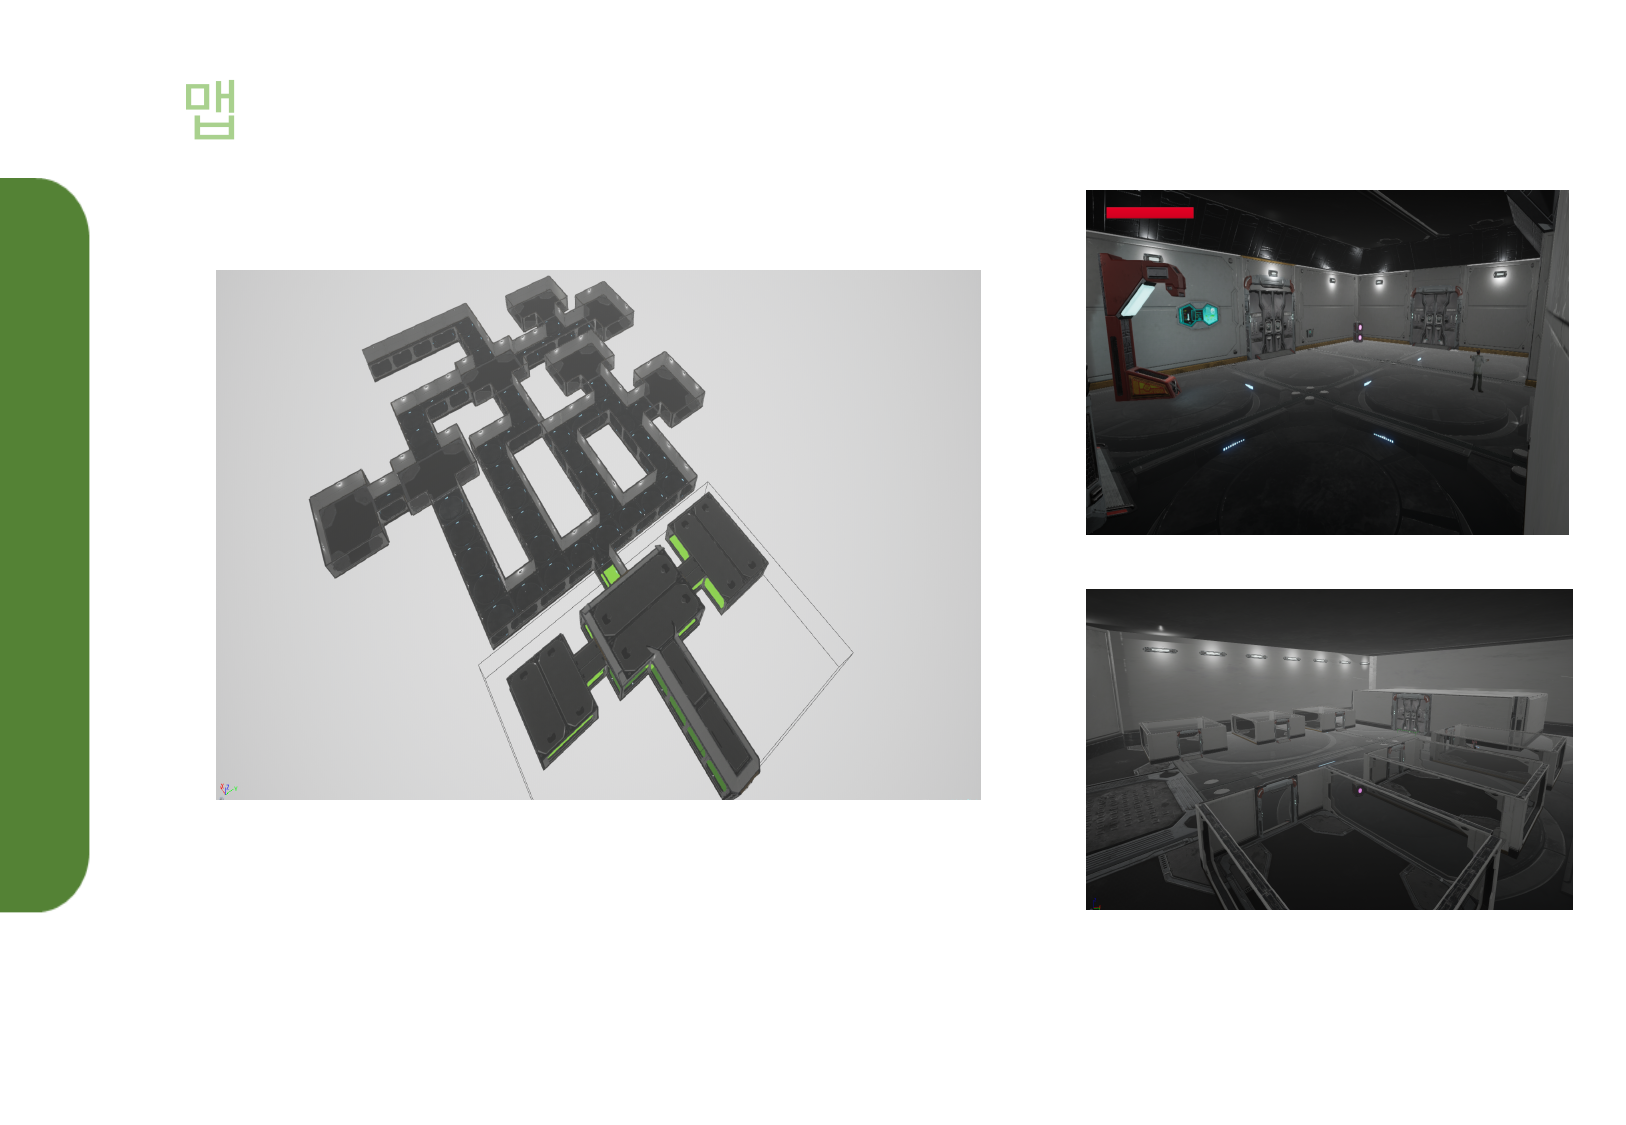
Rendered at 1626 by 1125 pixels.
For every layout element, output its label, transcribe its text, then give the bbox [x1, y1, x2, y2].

picture [215, 270, 981, 800]
picture [1085, 589, 1573, 910]
picture [1085, 190, 1569, 536]
picture [0, 178, 101, 914]
text_box 맵 [165, 61, 258, 156]
